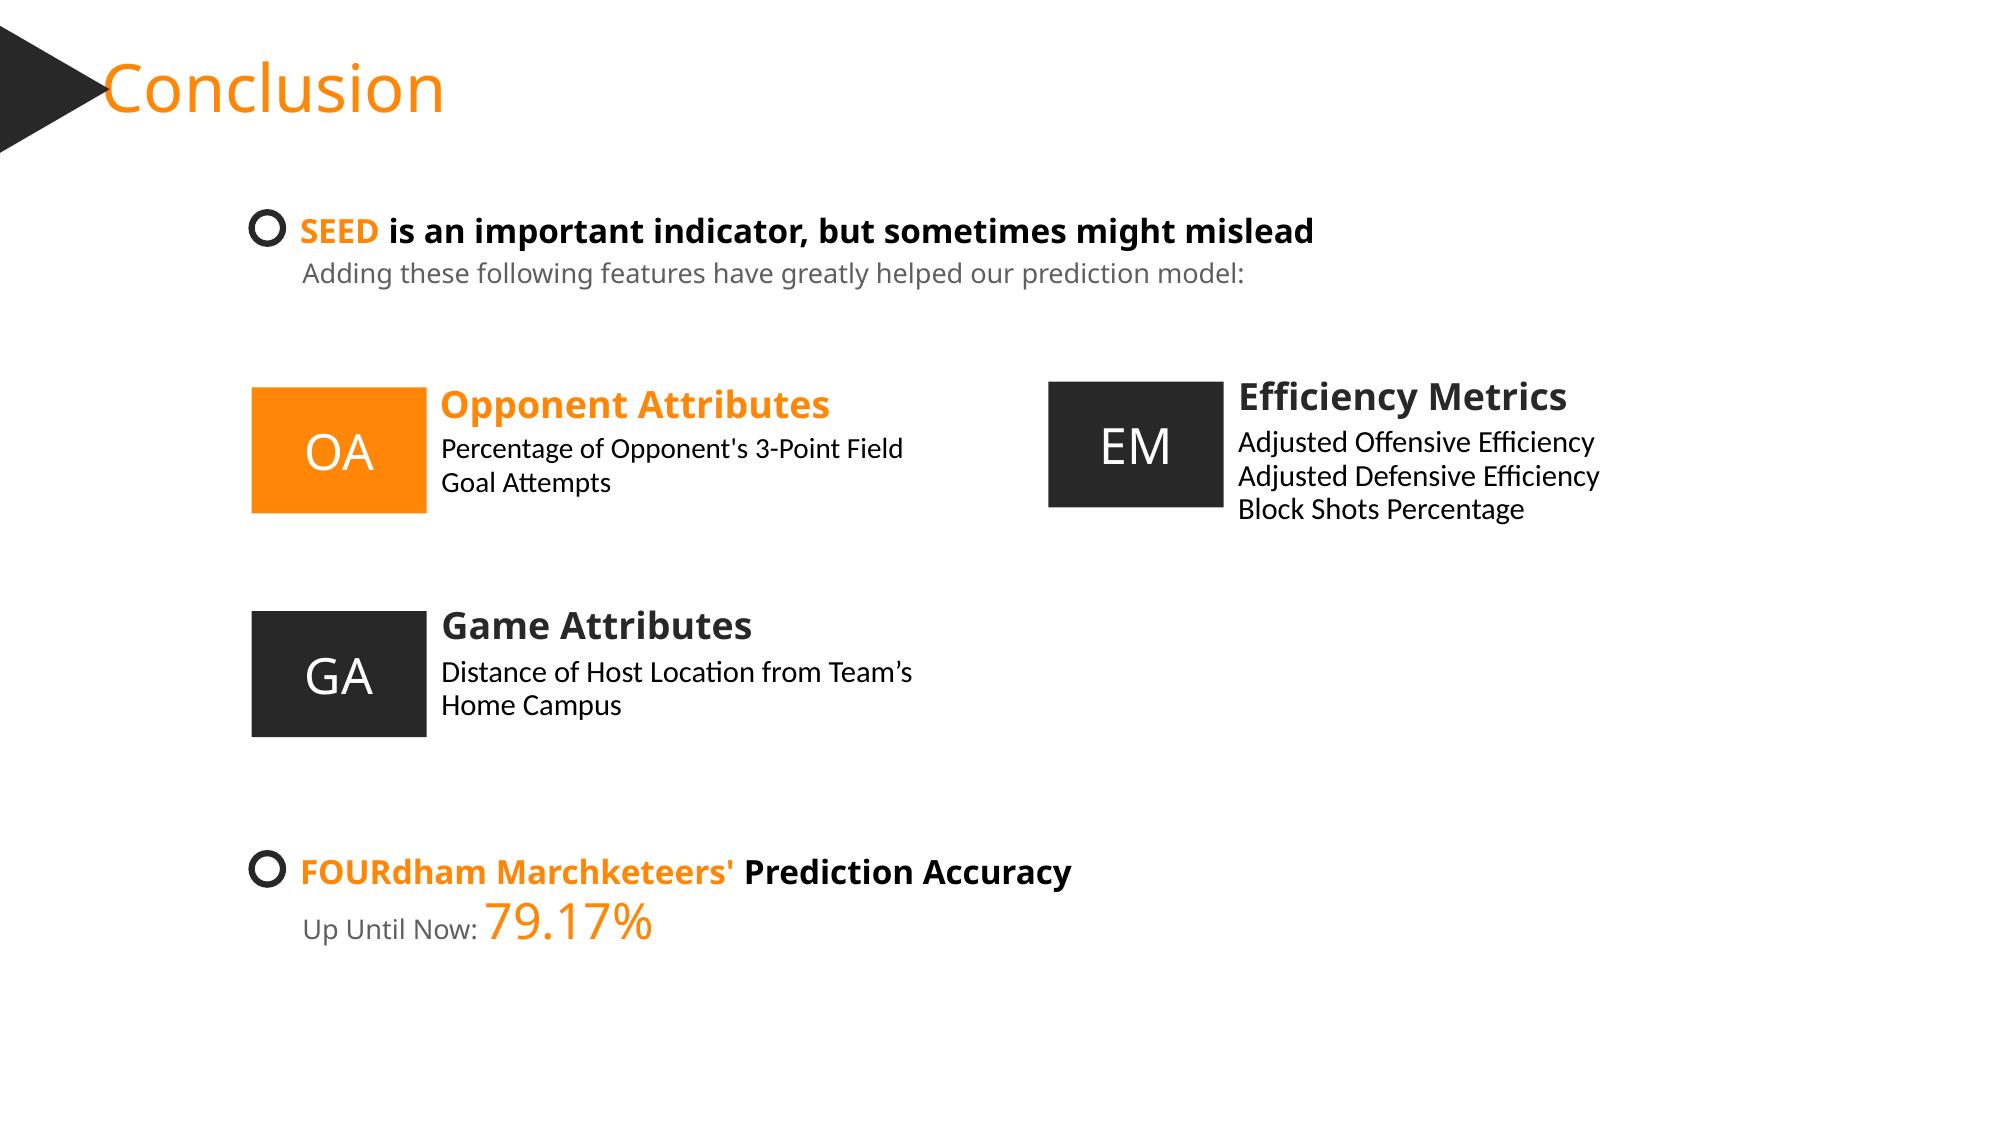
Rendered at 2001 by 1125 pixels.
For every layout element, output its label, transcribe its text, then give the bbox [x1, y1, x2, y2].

text_box [0, 25, 110, 153]
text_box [1048, 365, 1929, 537]
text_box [251, 843, 1376, 986]
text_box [251, 202, 1376, 301]
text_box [251, 594, 1133, 738]
text_box Conclusion [86, 38, 462, 134]
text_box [251, 373, 947, 514]
